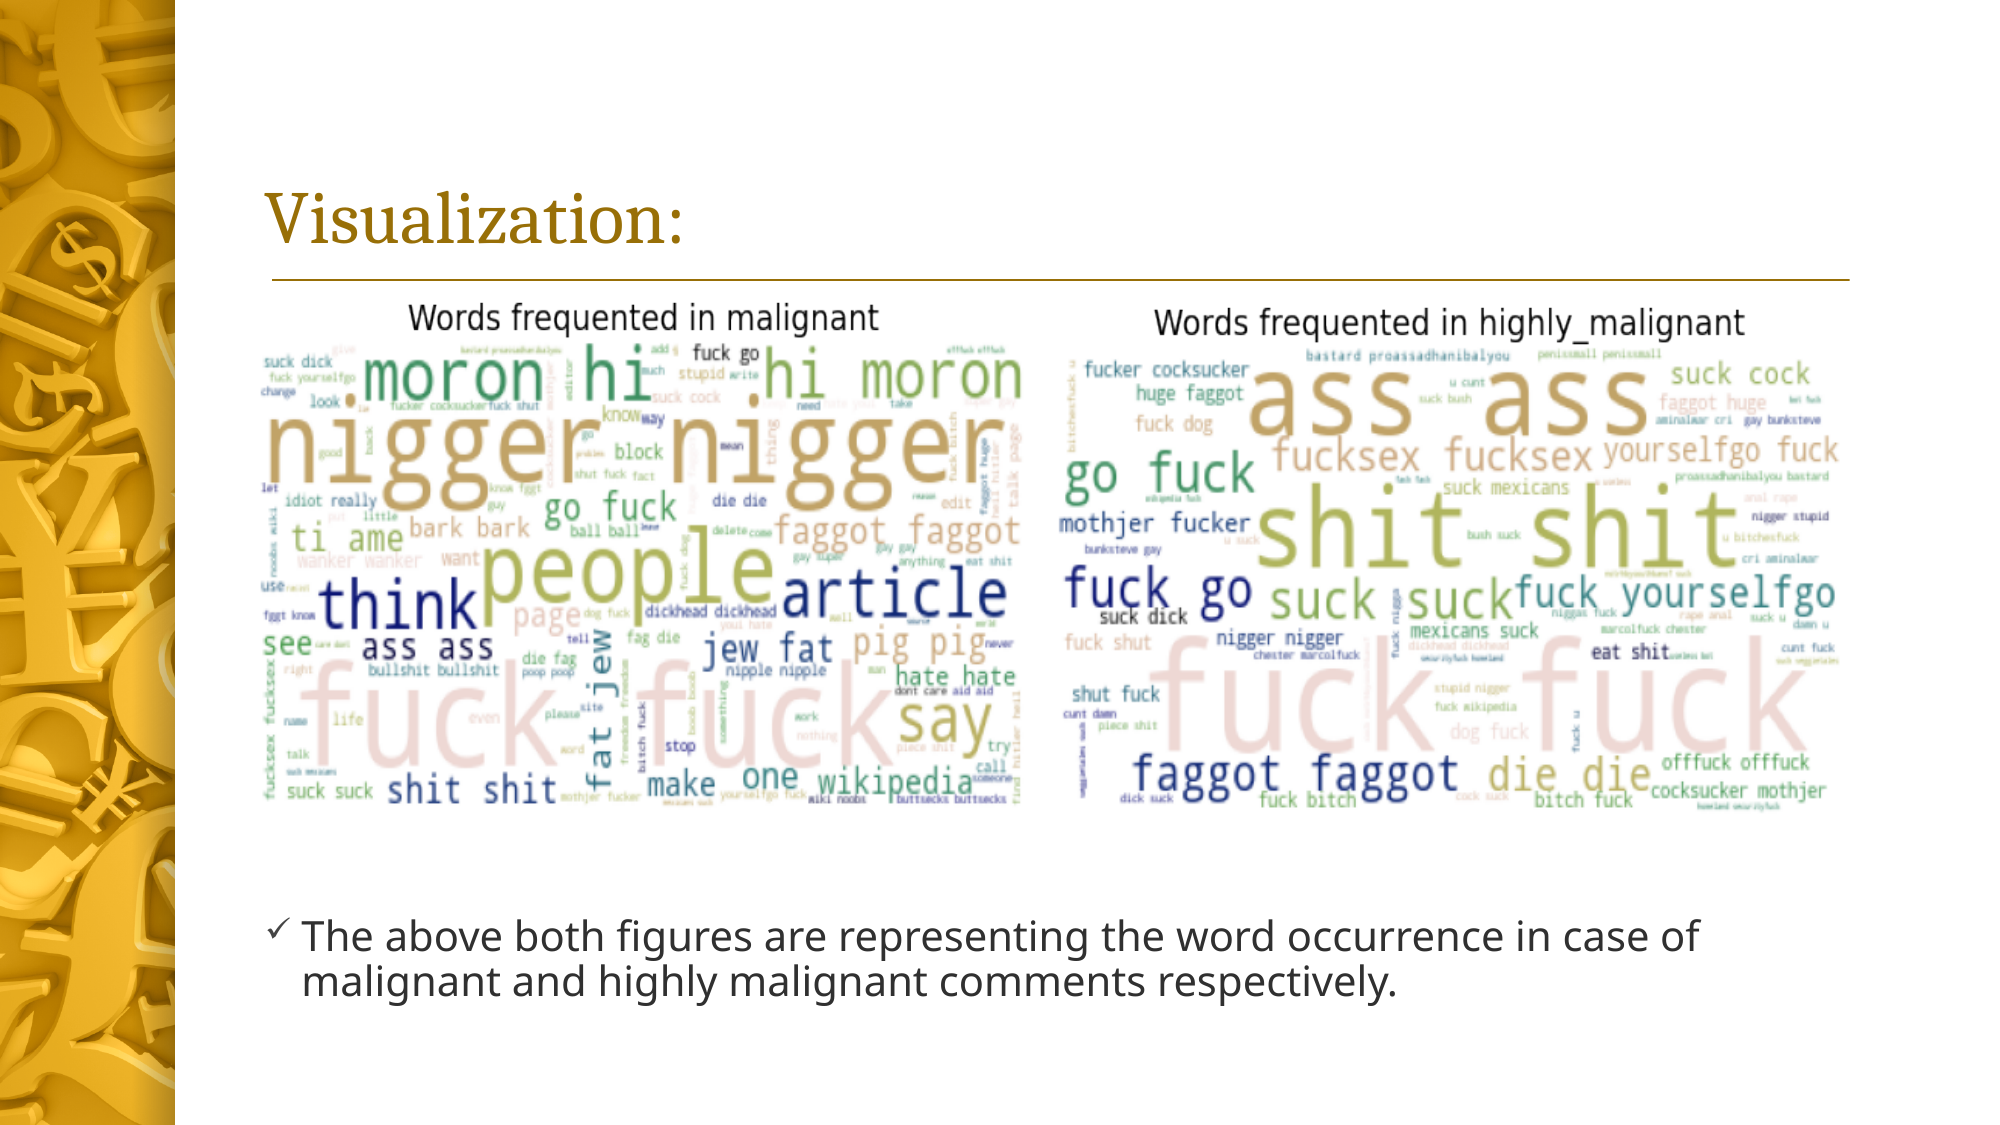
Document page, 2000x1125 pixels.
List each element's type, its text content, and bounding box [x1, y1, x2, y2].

picture [0, 0, 175, 1125]
title Visualization: [249, 0, 1863, 268]
picture [249, 290, 1037, 826]
list The above both figures are representing the word occurrence in case of malignant and highly malignant comments respectively. [249, 810, 1863, 1115]
picture [1047, 295, 1852, 830]
